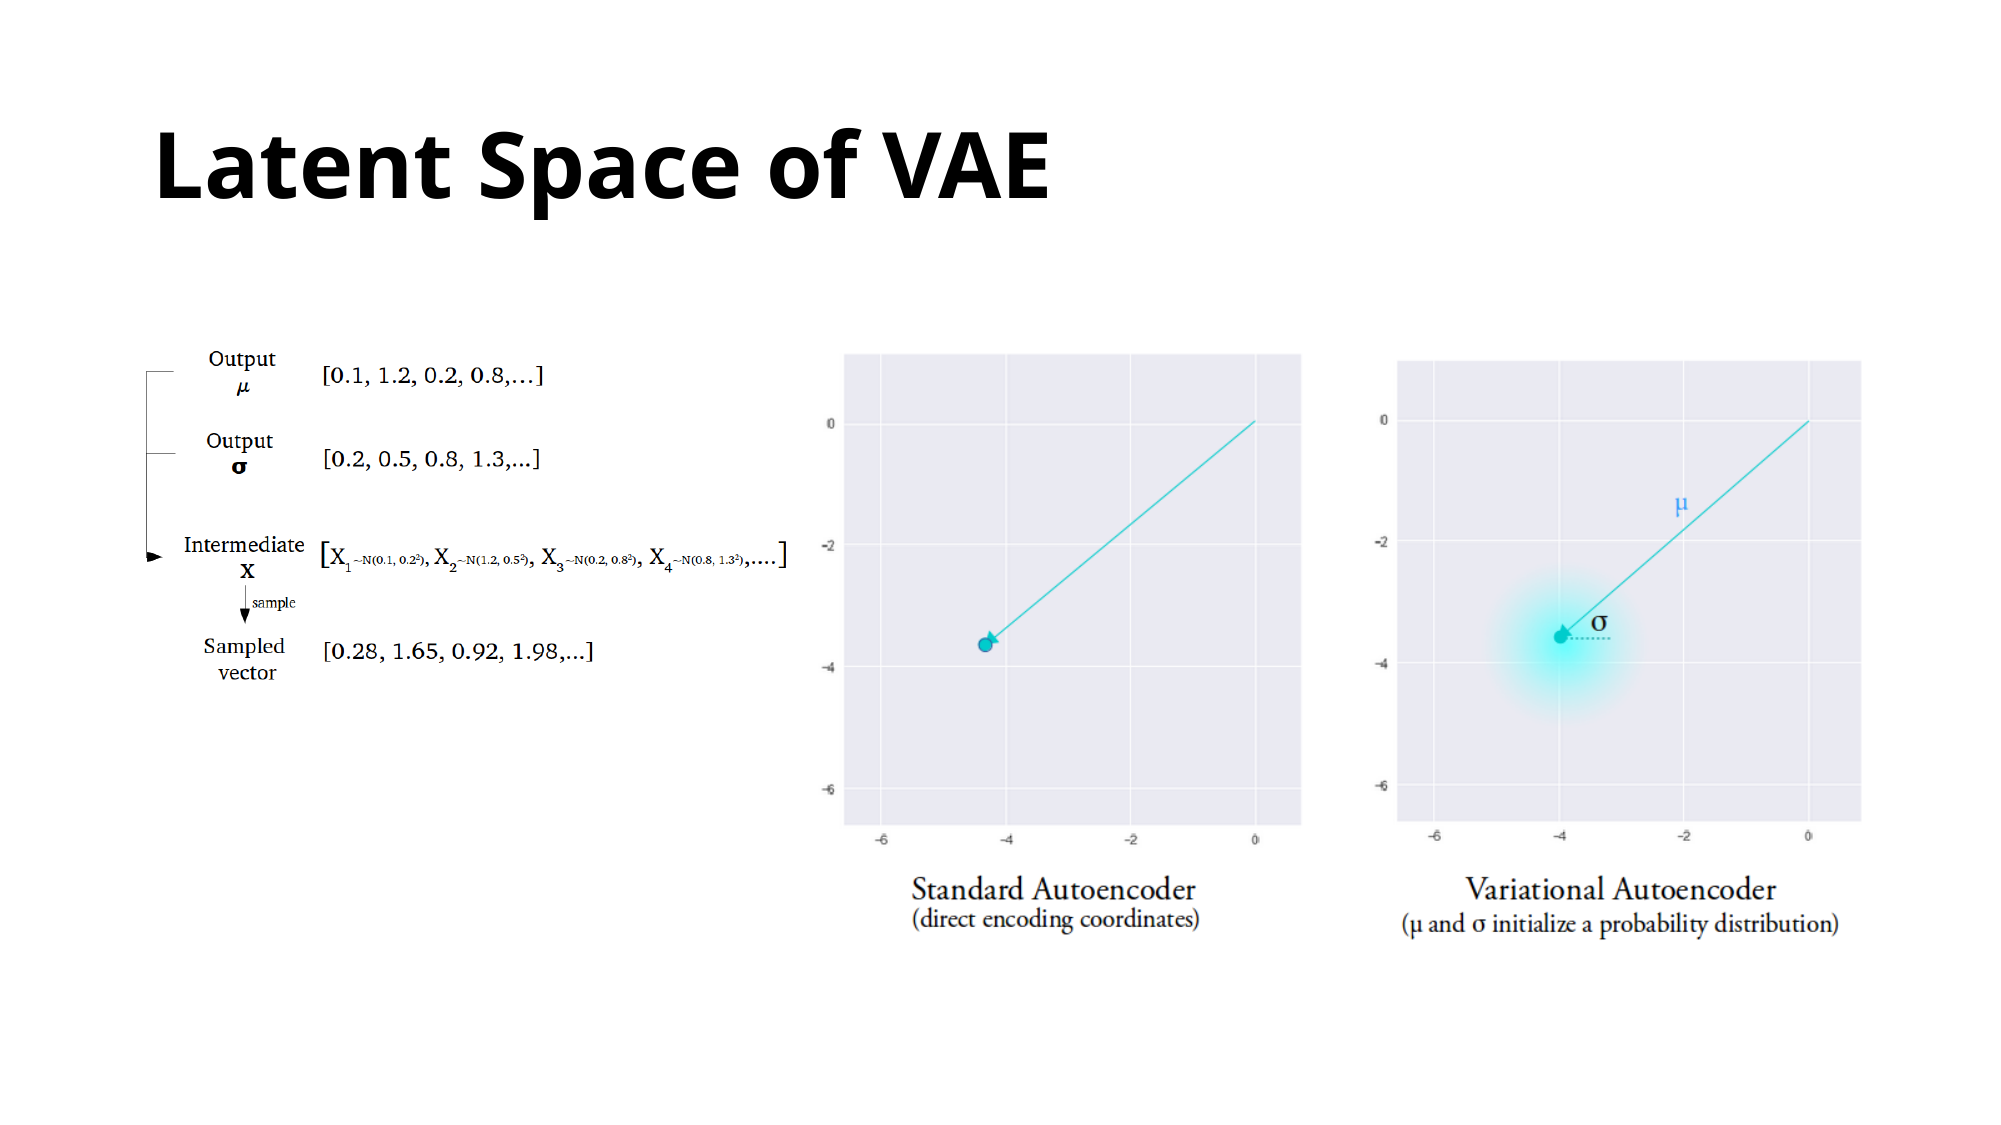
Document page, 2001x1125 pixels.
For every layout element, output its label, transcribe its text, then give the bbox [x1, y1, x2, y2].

picture [804, 340, 1914, 963]
picture [137, 340, 798, 693]
title Latent Space of VAE [137, 59, 1863, 278]
